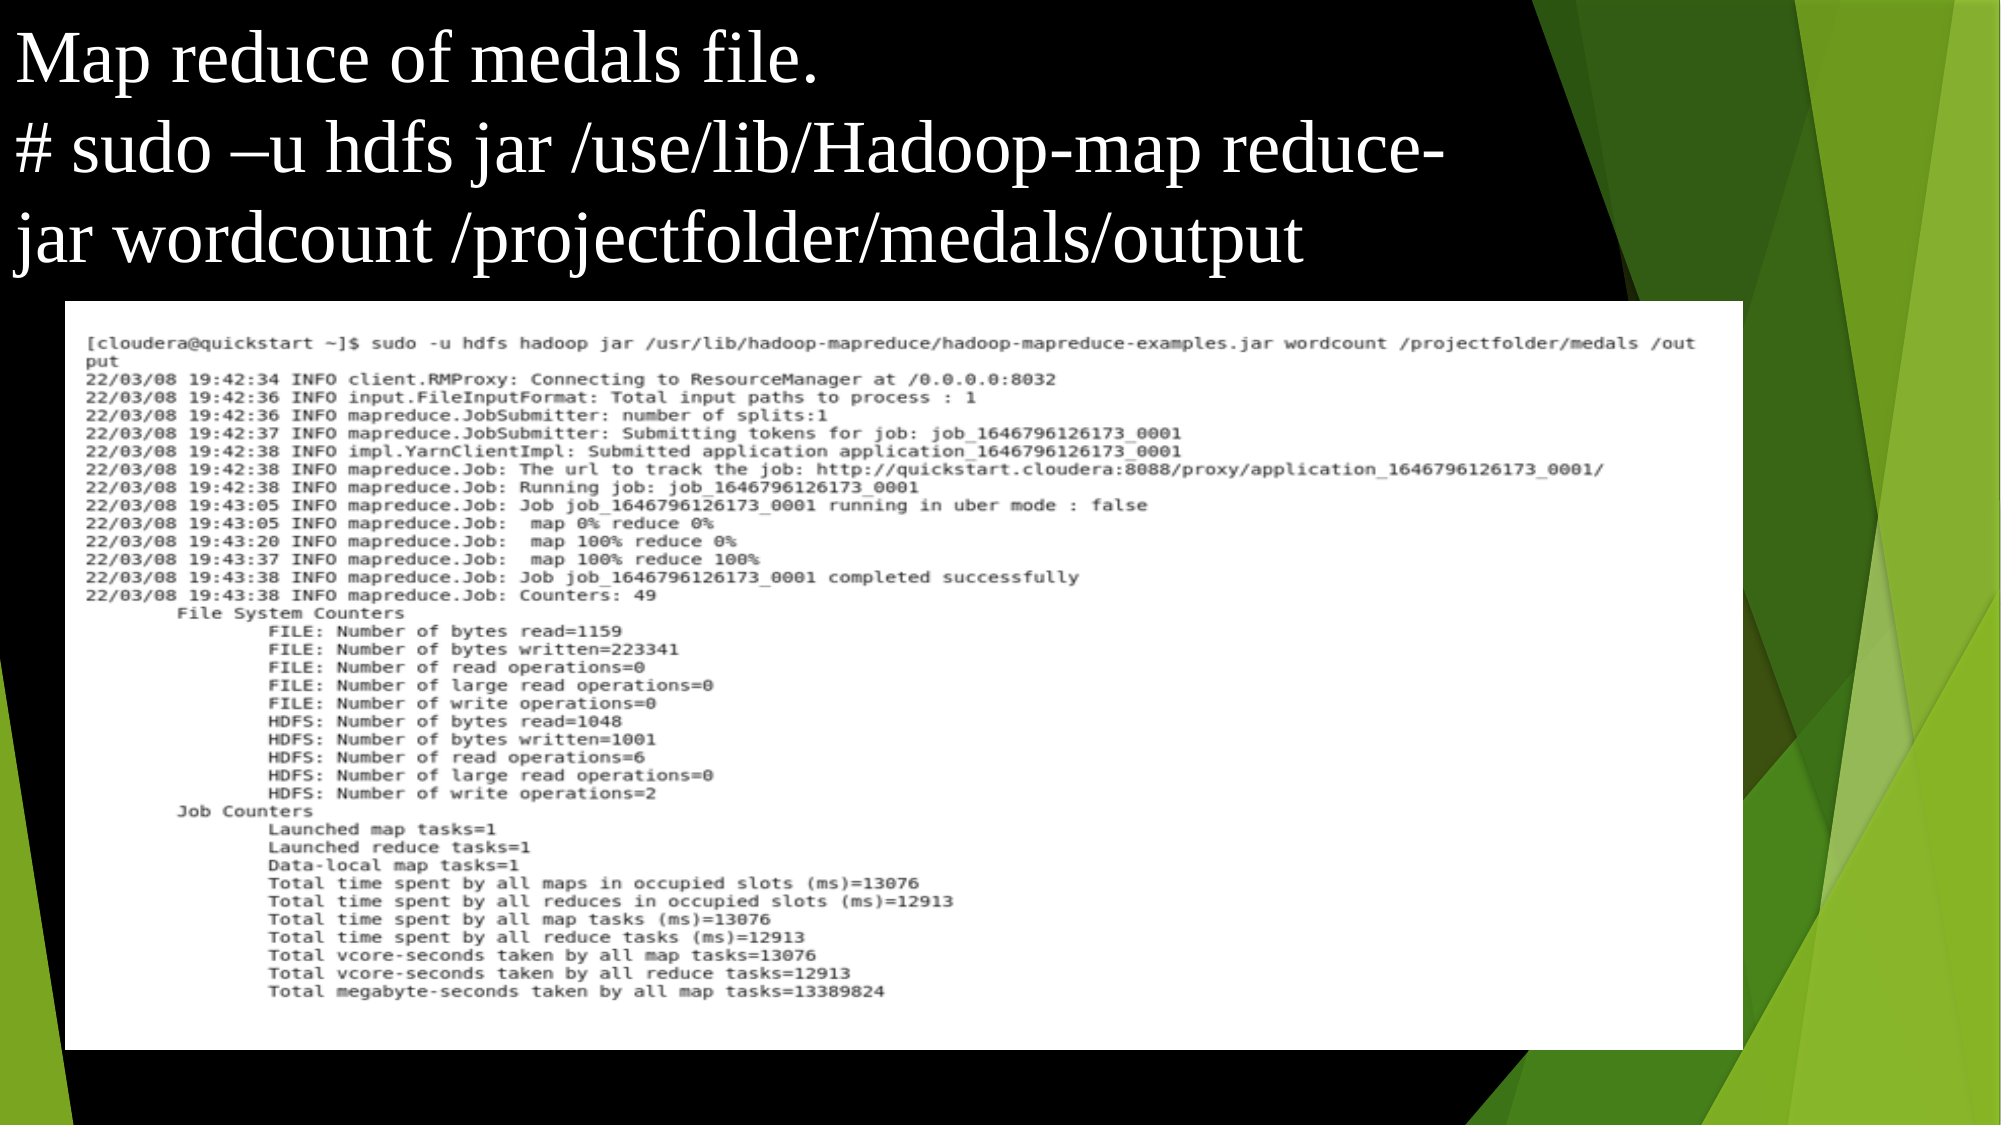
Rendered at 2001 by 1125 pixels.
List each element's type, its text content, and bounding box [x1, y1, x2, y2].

picture [65, 300, 1743, 1051]
title Map reduce of medals file. # sudo –u hdfs jar /use/lib/Hadoop-map reduce-jar wordcount /projectfolder/medals/output [0, 0, 1522, 317]
